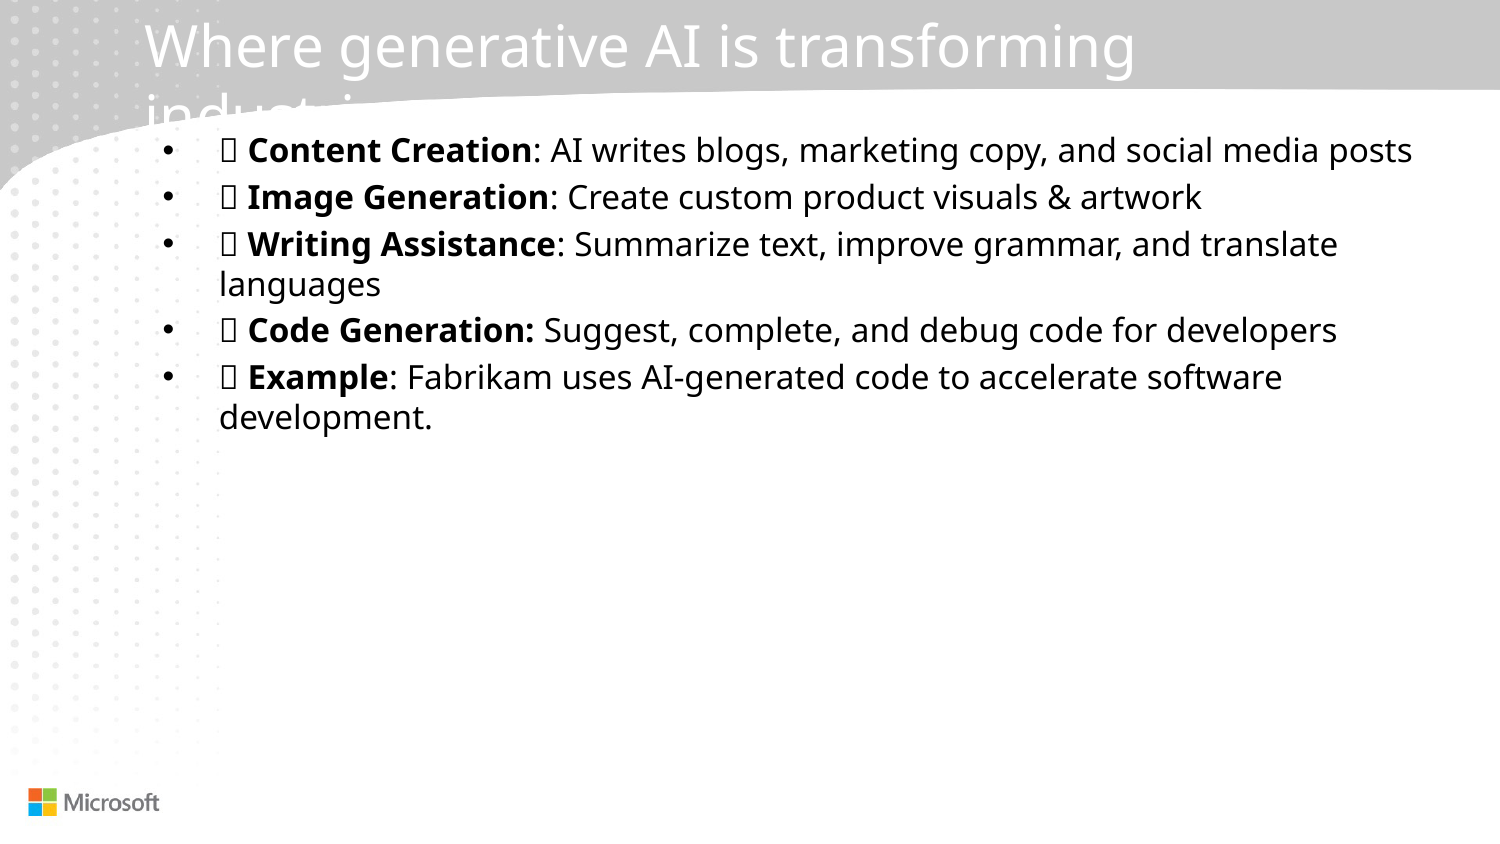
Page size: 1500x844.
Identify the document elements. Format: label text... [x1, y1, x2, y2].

picture [0, 0, 1500, 844]
title Where generative AI is transforming industries [130, 1, 1369, 78]
list ✅ Content Creation: AI writes blogs, marketing copy, and social media posts ✅ Image Generation: Create custom product visuals & artwork ✅ Writing Assistance: Summarize text, improve grammar, and translate languages ✅ Code Generation: Suggest, complete, and debug code for developers ✅ Example: Fabrikam uses AI-generated code to accelerate software development. [147, 122, 1454, 830]
